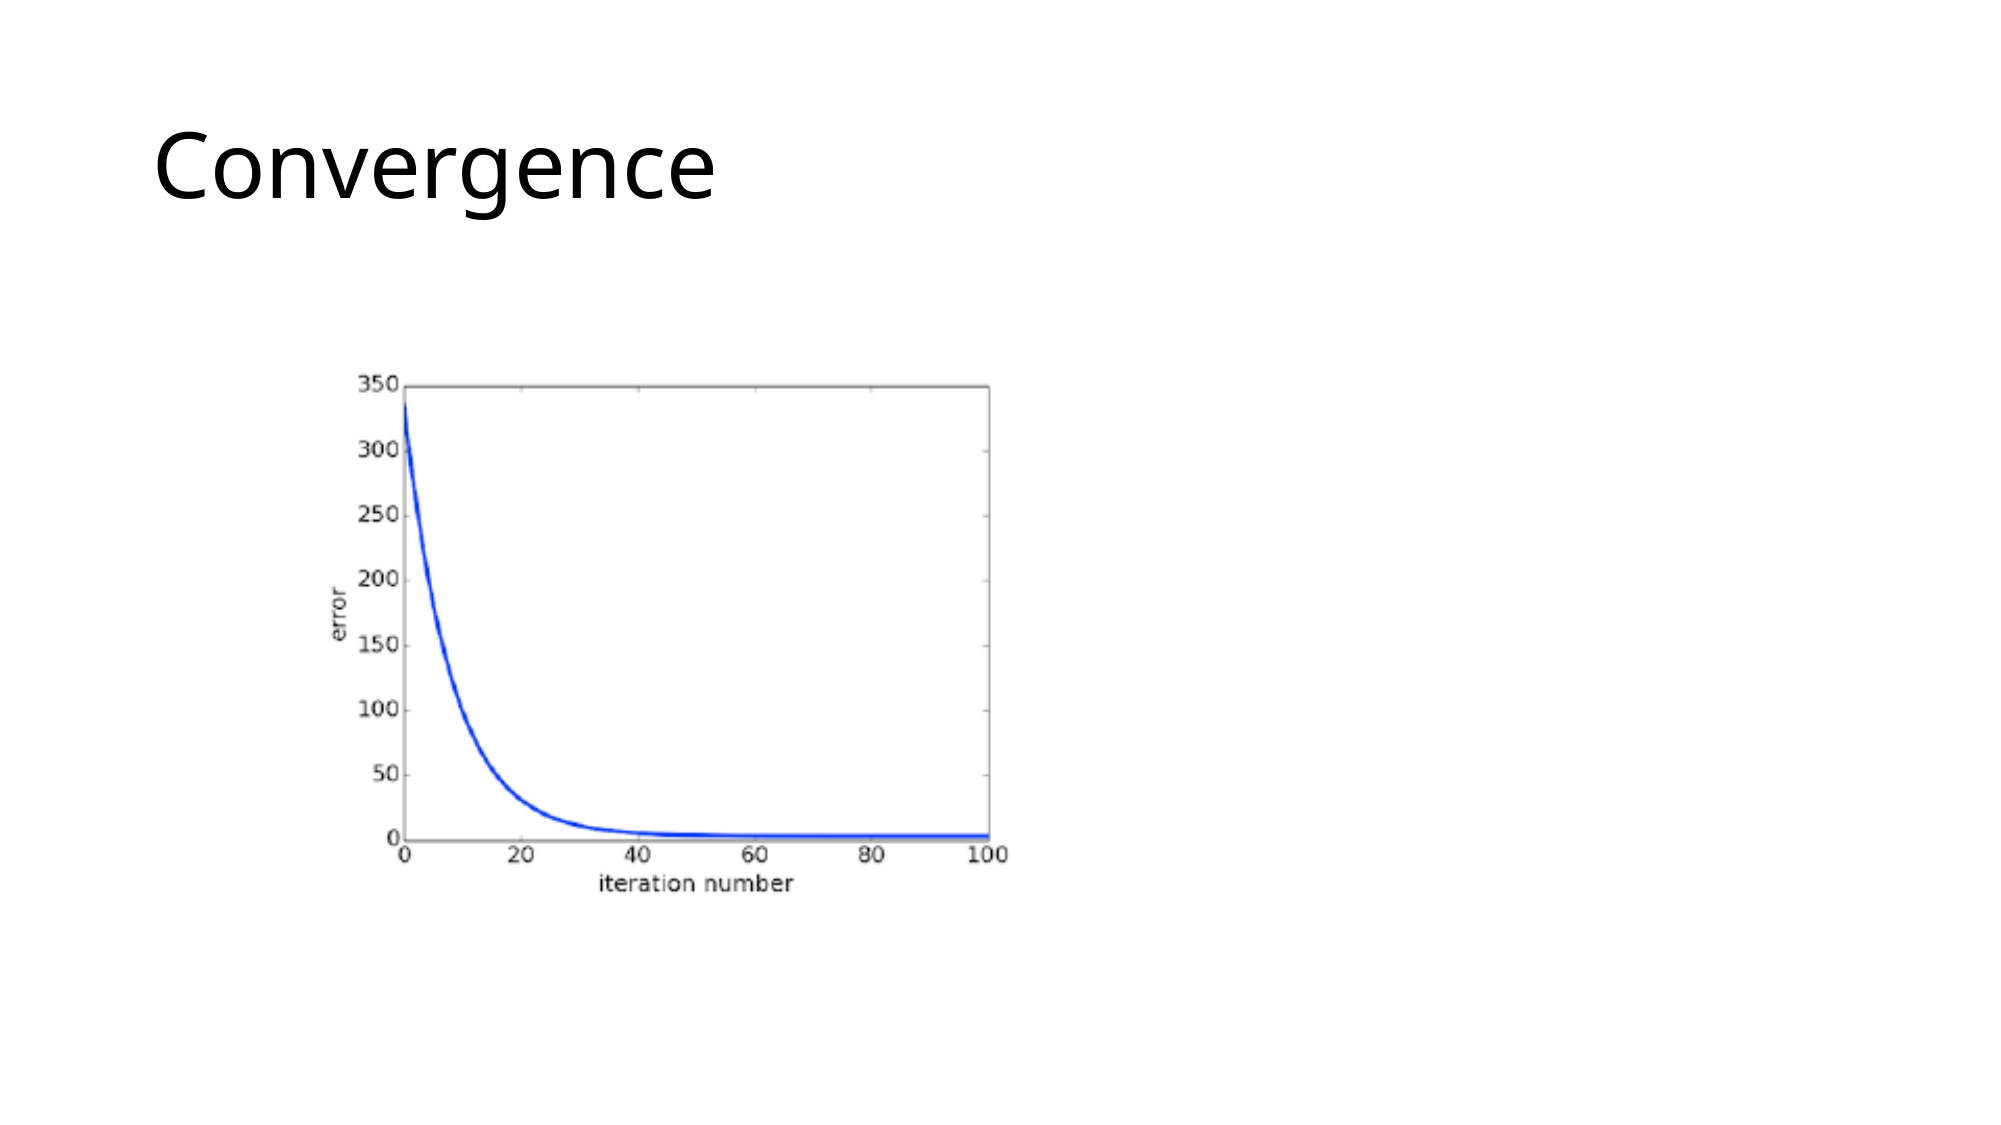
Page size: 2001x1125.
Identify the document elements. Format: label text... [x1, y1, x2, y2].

title Convergence [137, 59, 1863, 278]
picture [286, 349, 1039, 919]
